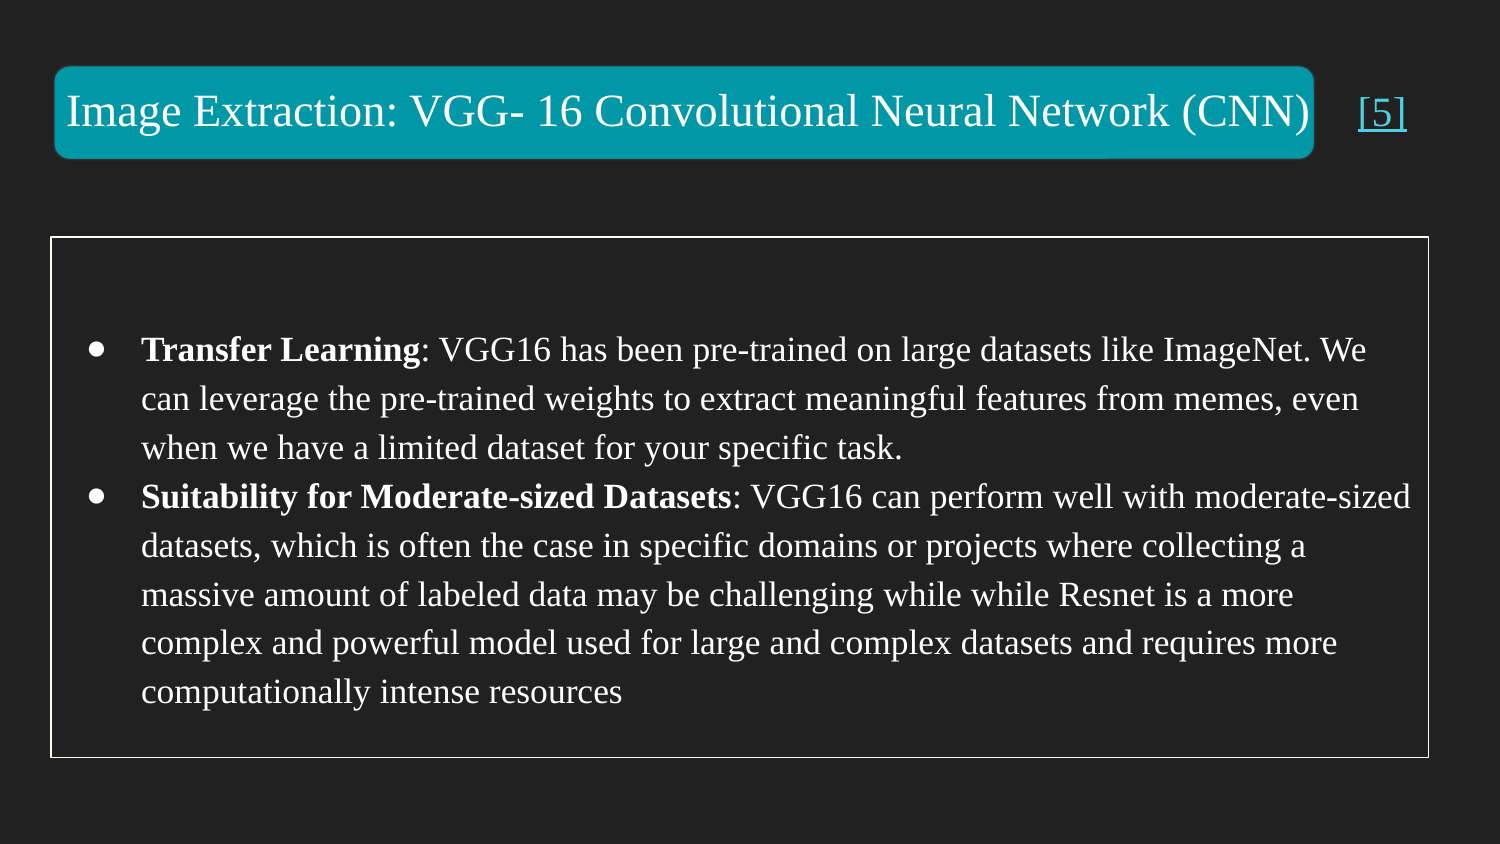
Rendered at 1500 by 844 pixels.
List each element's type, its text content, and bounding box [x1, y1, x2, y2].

title Image Extraction: VGG- 16 Convolutional Neural Network (CNN) [5] [51, 65, 1449, 160]
list Transfer Learning: VGG16 has been pre-trained on large datasets like ImageNet. We can leverage the pre-trained weights to extract meaningful features from memes, even when we have a limited dataset for your specific task. Suitability for Moderate-sized Datasets: VGG16 can perform well with moderate-sized datasets, which is often the case in specific domains or projects where collecting a massive amount of labeled data may be challenging while while Resnet is a more complex and powerful model used for large and complex datasets and requires more computationally intense resources [51, 236, 1429, 758]
